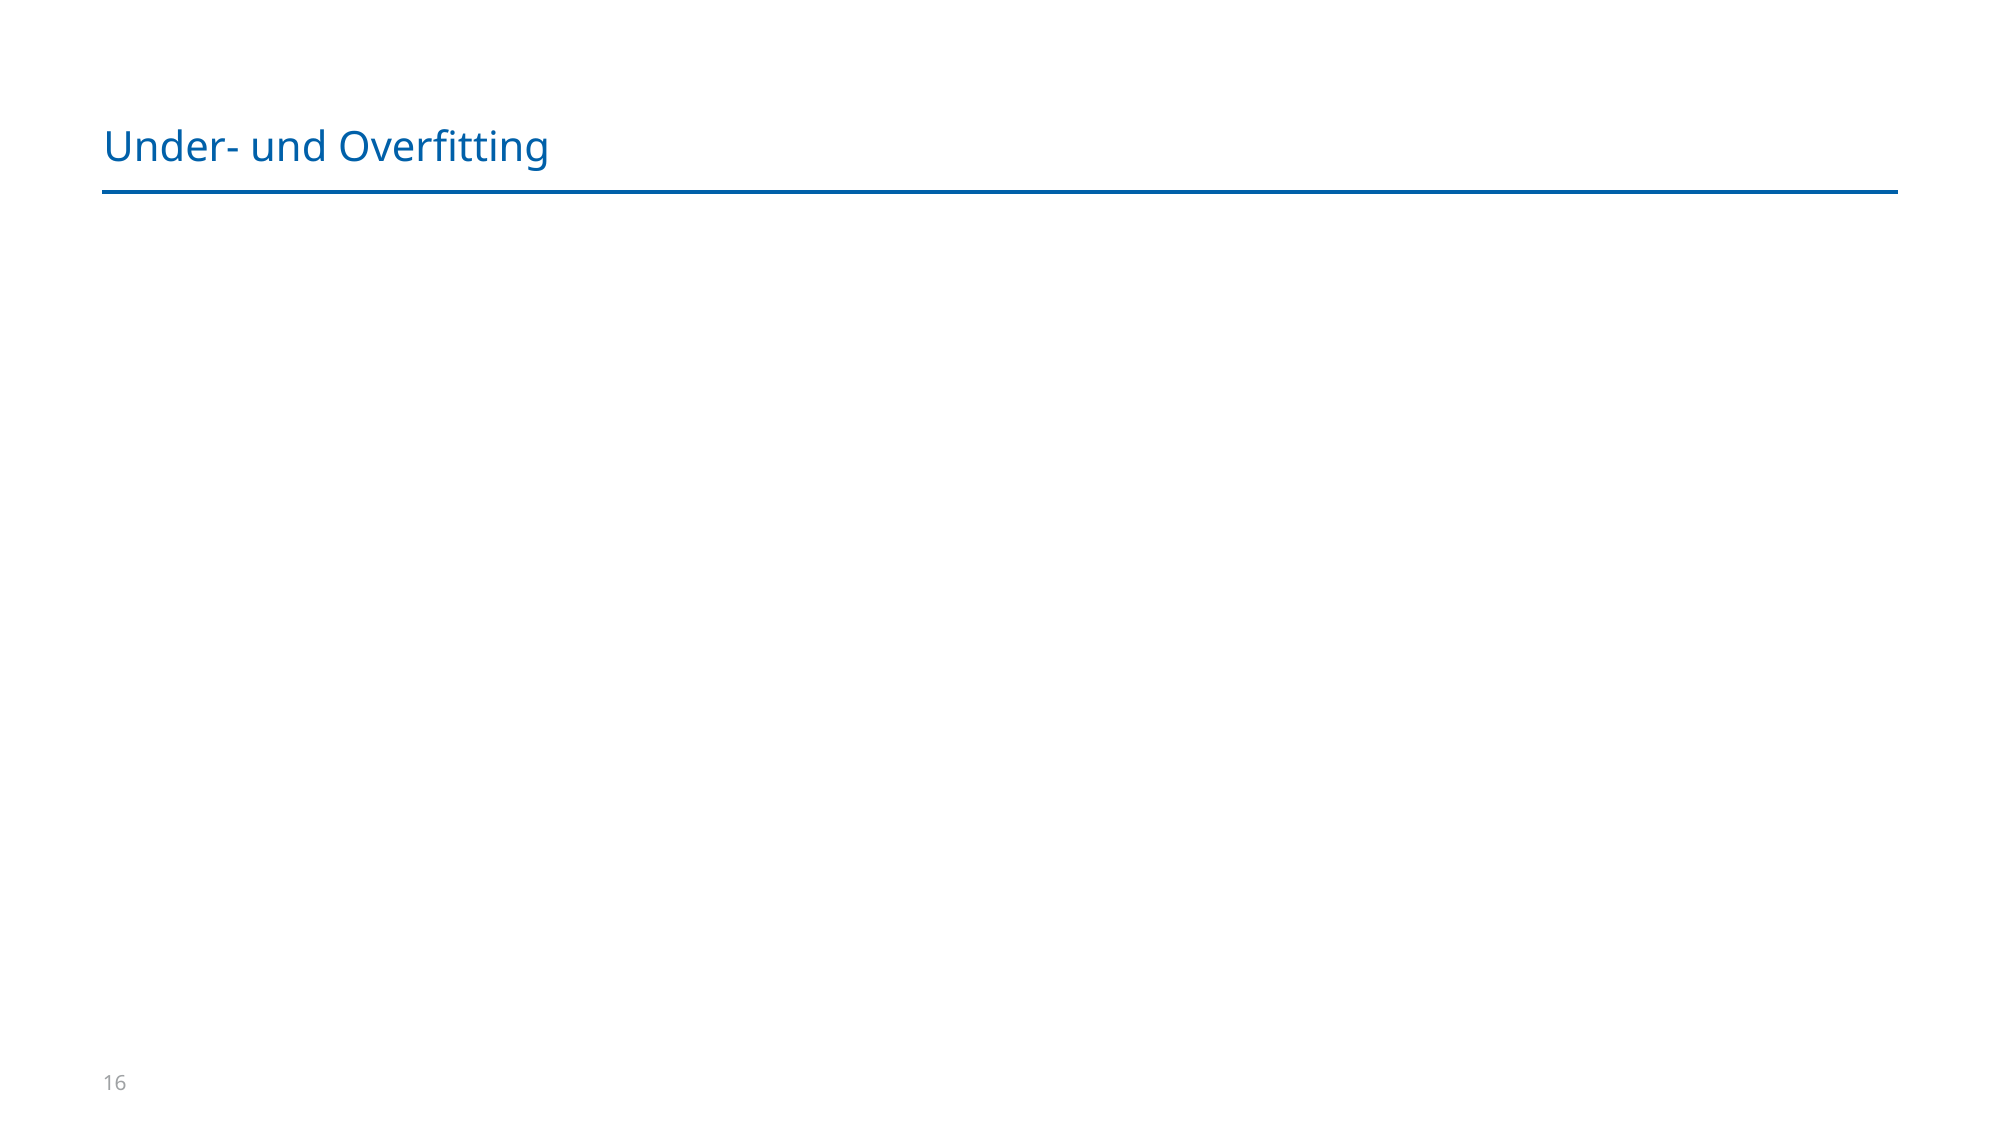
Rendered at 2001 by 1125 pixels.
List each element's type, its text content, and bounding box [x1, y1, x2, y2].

slide_number 16 [102, 1065, 182, 1089]
list Under- und Overfitting [103, 116, 1898, 173]
